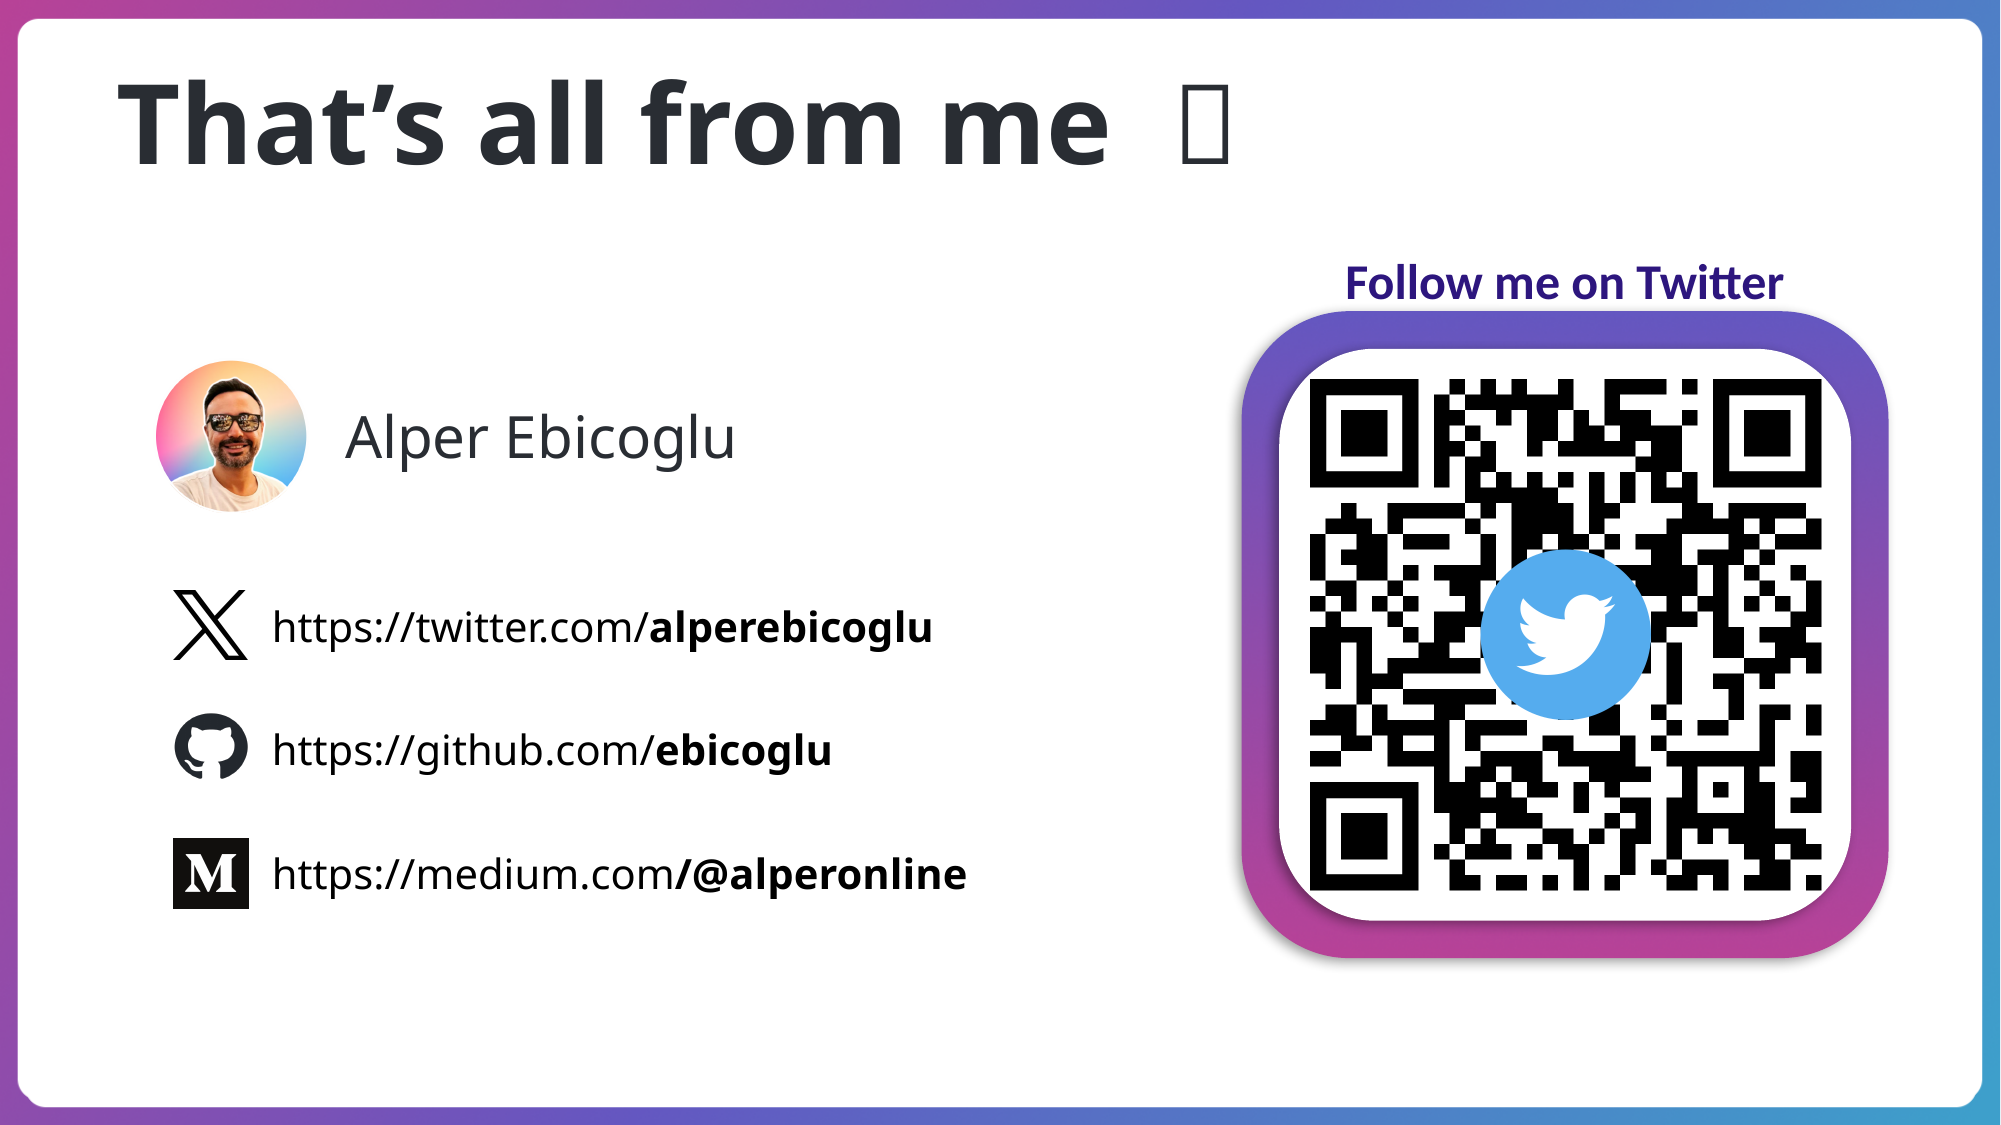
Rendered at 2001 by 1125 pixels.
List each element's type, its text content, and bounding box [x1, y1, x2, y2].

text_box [153, 358, 1187, 911]
picture [0, 0, 2001, 1125]
text_box Follow me on Twitter [1241, 237, 1889, 311]
text_box That’s all from me  [96, 33, 1950, 237]
